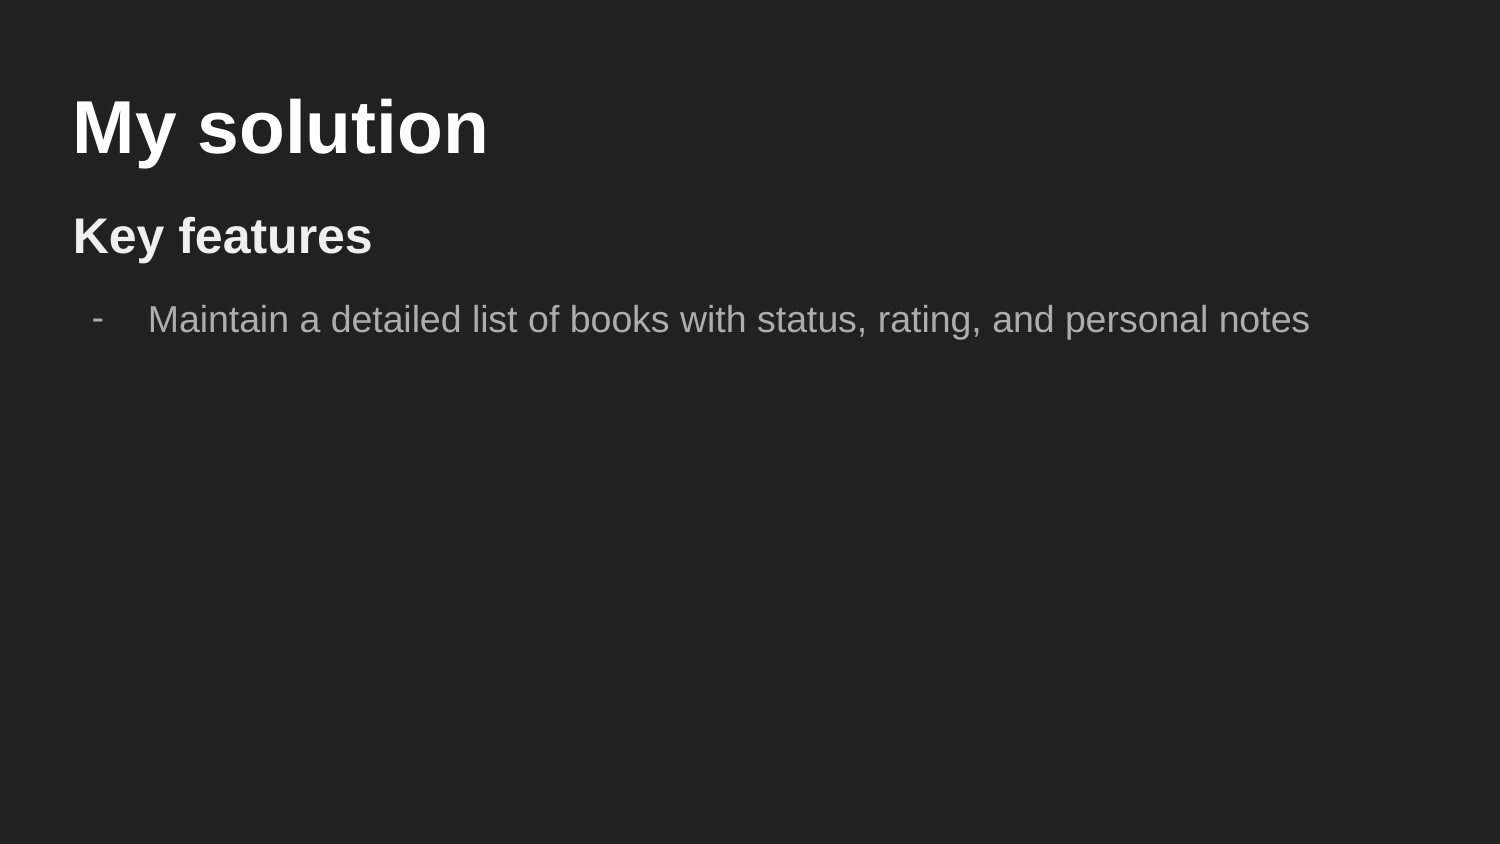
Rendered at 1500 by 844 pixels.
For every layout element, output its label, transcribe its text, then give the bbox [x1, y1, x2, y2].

title My solution [57, 63, 1456, 158]
list Key features Maintain a detailed list of books with status, rating, and personal notes [57, 179, 1456, 740]
